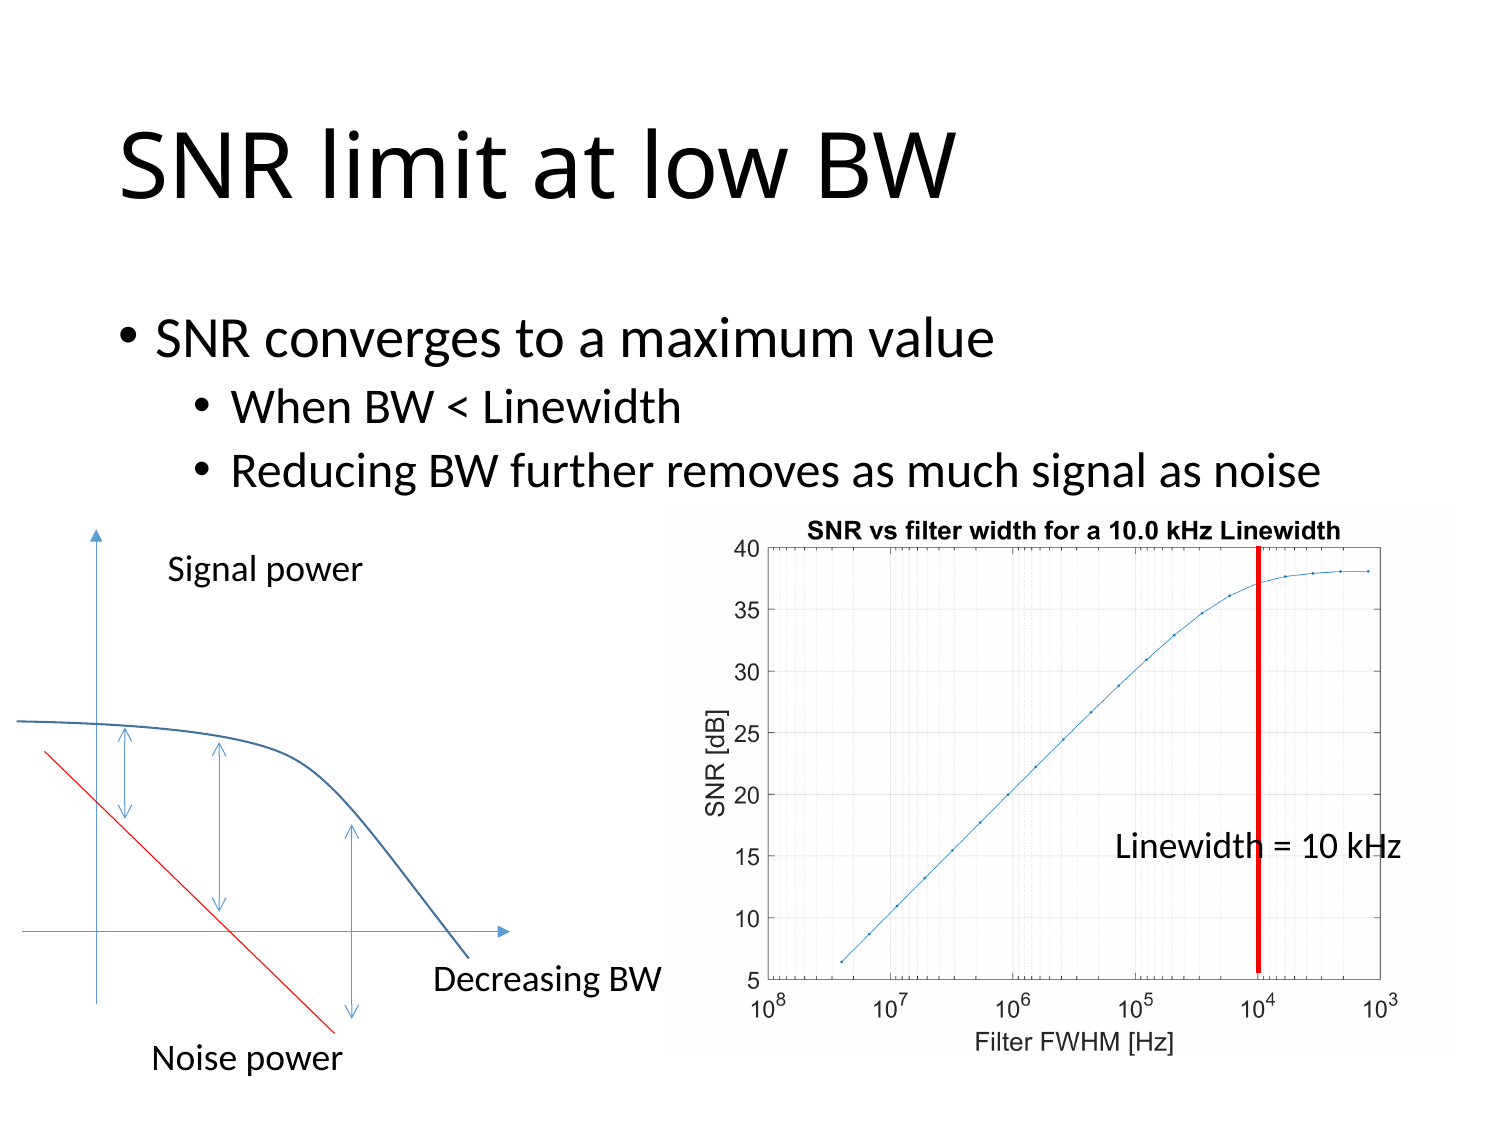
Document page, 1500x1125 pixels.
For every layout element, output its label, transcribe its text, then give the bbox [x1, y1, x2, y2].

title SNR limit at low BW [103, 59, 1397, 278]
list SNR converges to a maximum value When BW < Linewidth Reducing BW further removes as much signal as noise [103, 299, 1397, 529]
picture [665, 506, 1455, 1056]
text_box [16, 529, 710, 1098]
